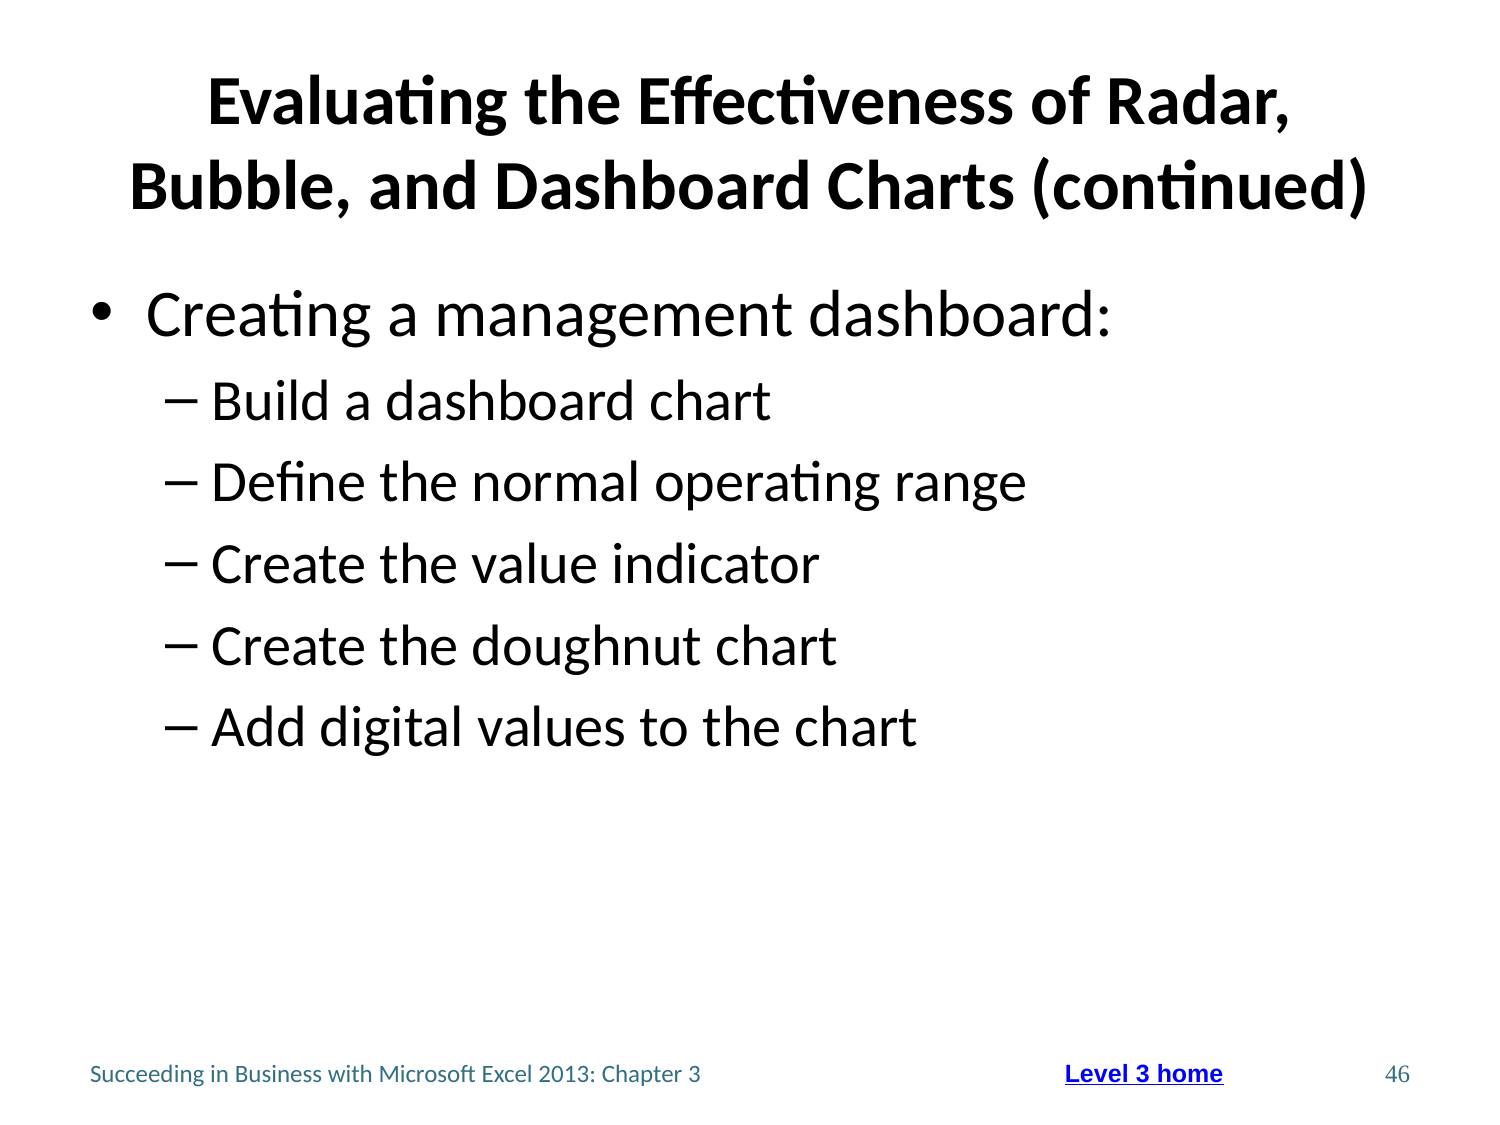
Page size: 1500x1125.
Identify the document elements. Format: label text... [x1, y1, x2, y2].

slide_number 46 [1074, 1042, 1425, 1103]
text_box Level 3 home [1049, 1050, 1288, 1095]
list Creating a management dashboard: Build a dashboard chart Define the normal operating range Create the value indicator Create the doughnut chart Add digital values to the chart [75, 262, 1425, 1005]
title Evaluating the Effectiveness of Radar, Bubble, and Dashboard Charts (continued) [75, 45, 1425, 233]
footer Succeeding in Business with Microsoft Excel 2013: Chapter 3 [75, 1042, 963, 1103]
